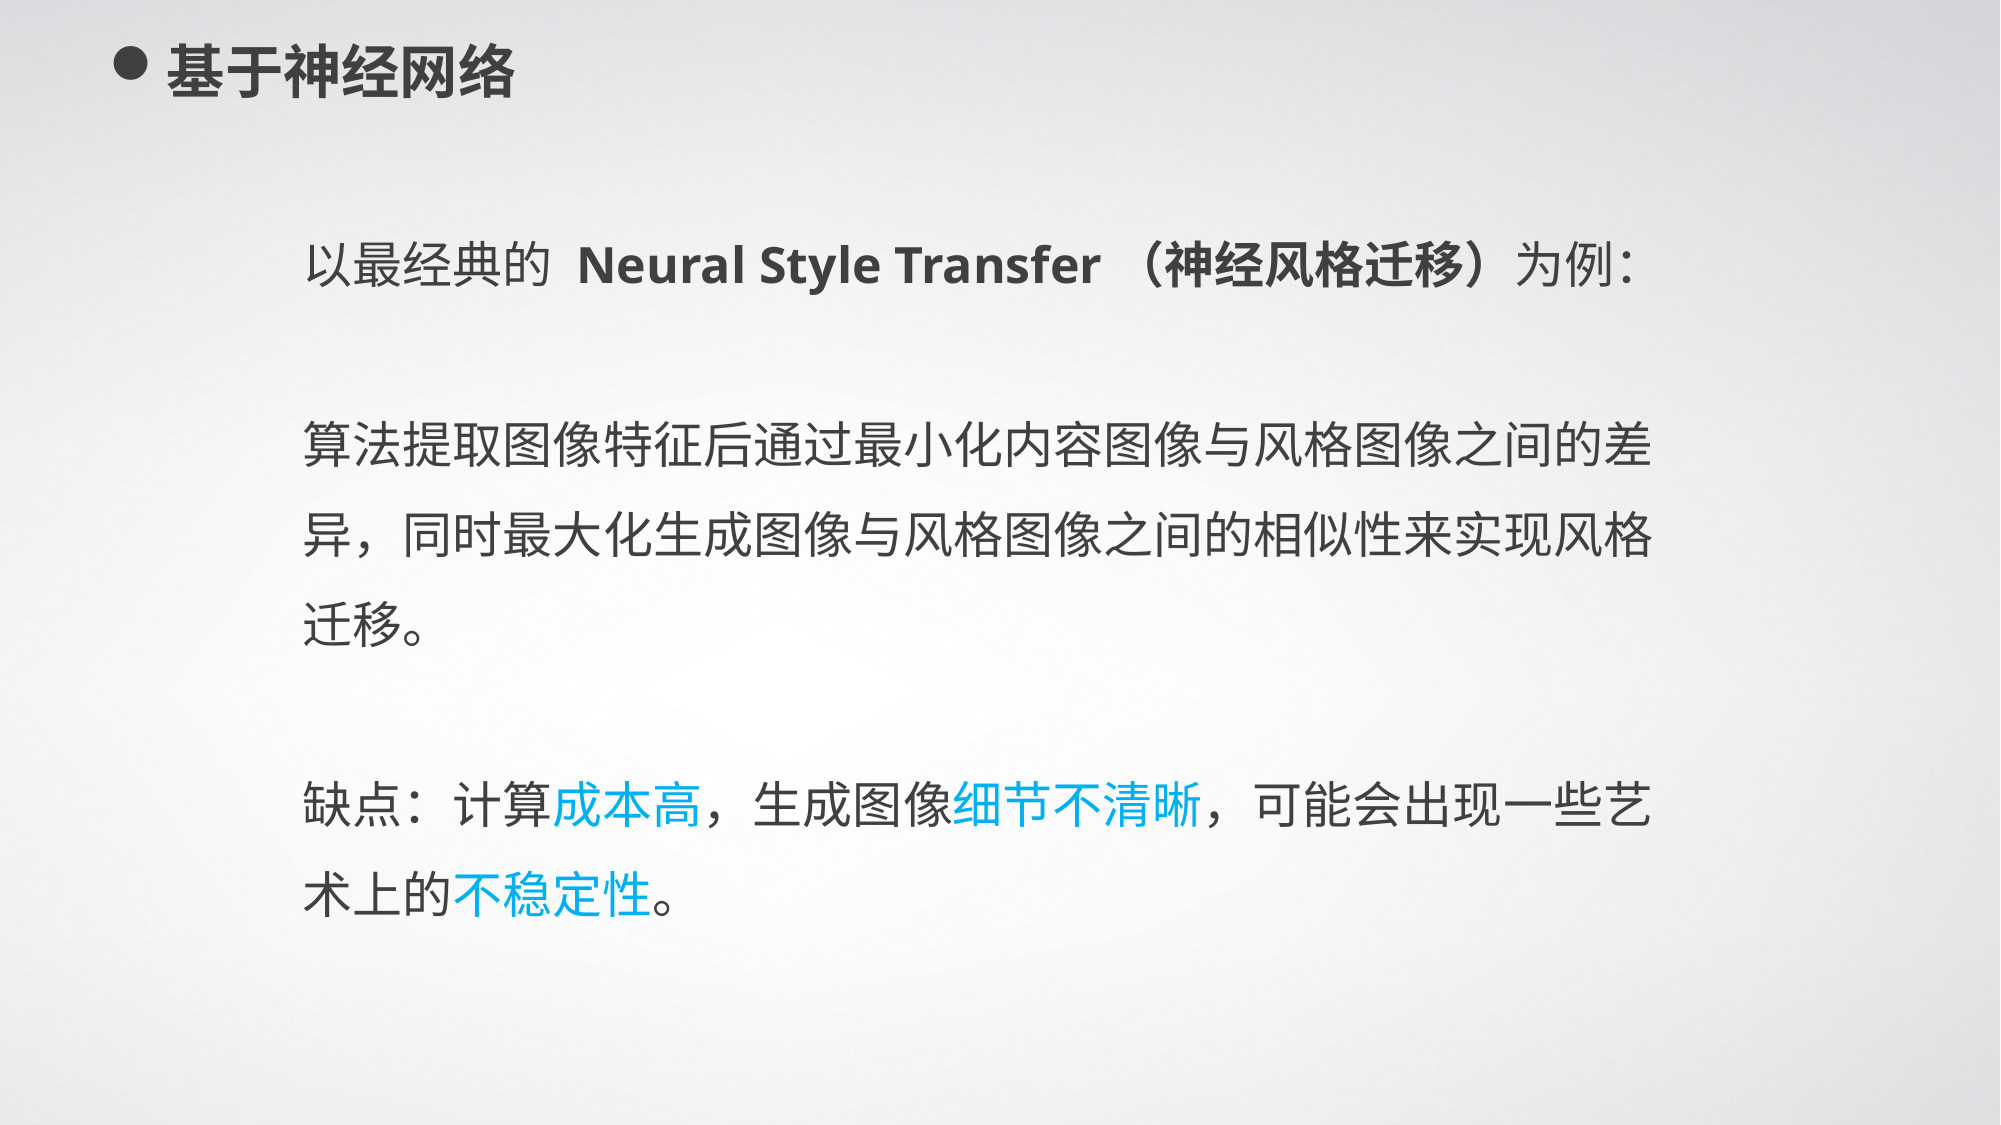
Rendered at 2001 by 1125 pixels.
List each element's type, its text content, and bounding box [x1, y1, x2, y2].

text_box 以最经典的 Neural Style Transfer（神经风格迁移）为例： 算法提取图像特征后通过最小化内容图像与风格图像之间的差异，同时最大化生成图像与风格图像之间的相似性来实现风格迁移。 缺点：计算成本高，生成图像细节不清晰，可能会出现一些艺术上的不稳定性。 [288, 196, 1712, 931]
text_box 基于神经网络 [93, 28, 532, 113]
picture [0, 0, 2001, 1125]
